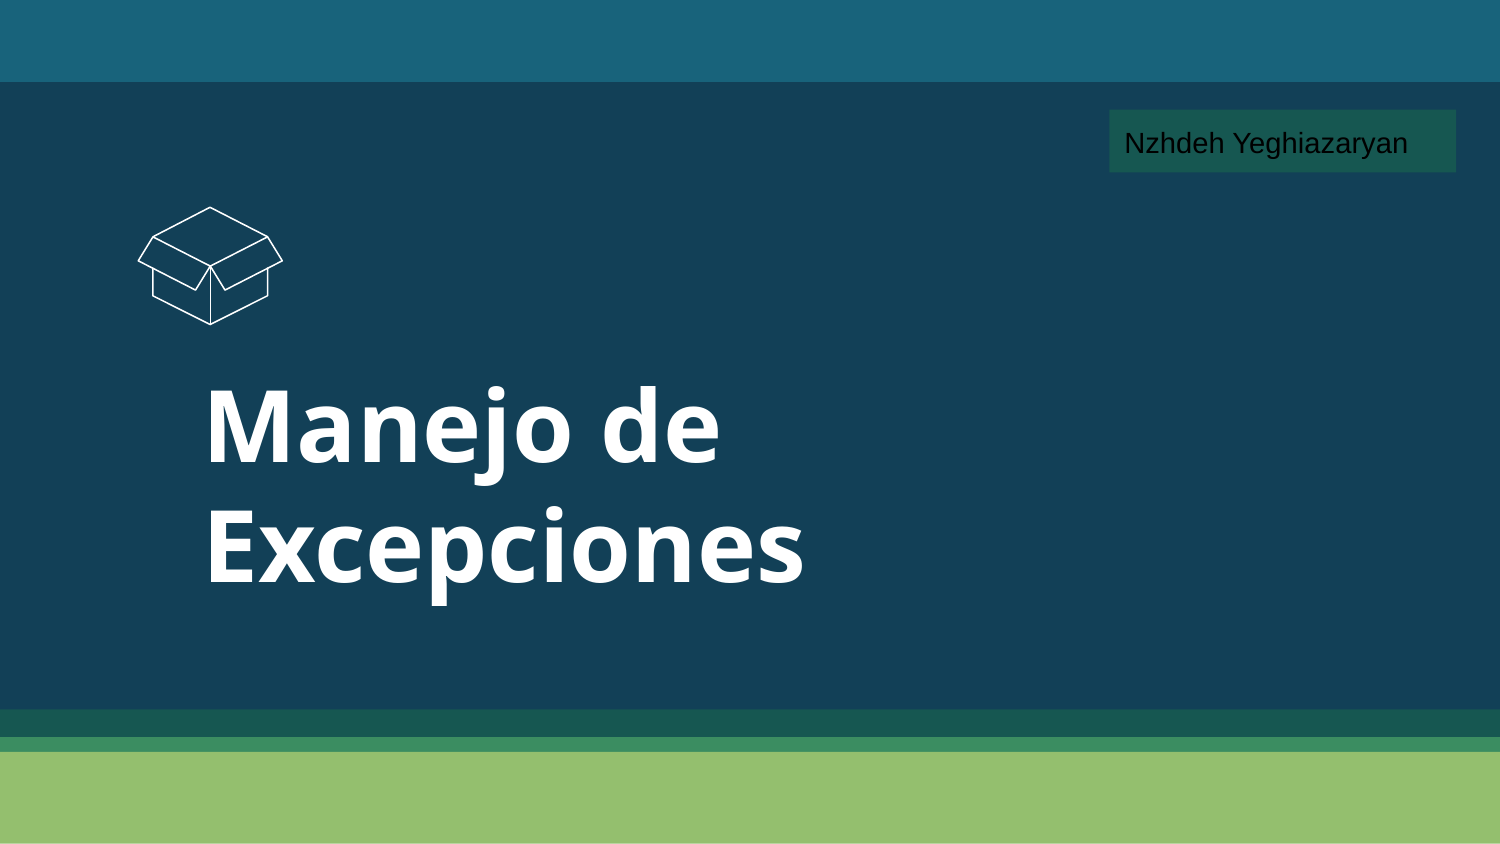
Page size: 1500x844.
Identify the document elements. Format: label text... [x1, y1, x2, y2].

text_box Nzhdeh Yeghiazaryan [1109, 109, 1457, 173]
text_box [137, 207, 283, 325]
title Manejo de Excepciones [187, 426, 1141, 617]
